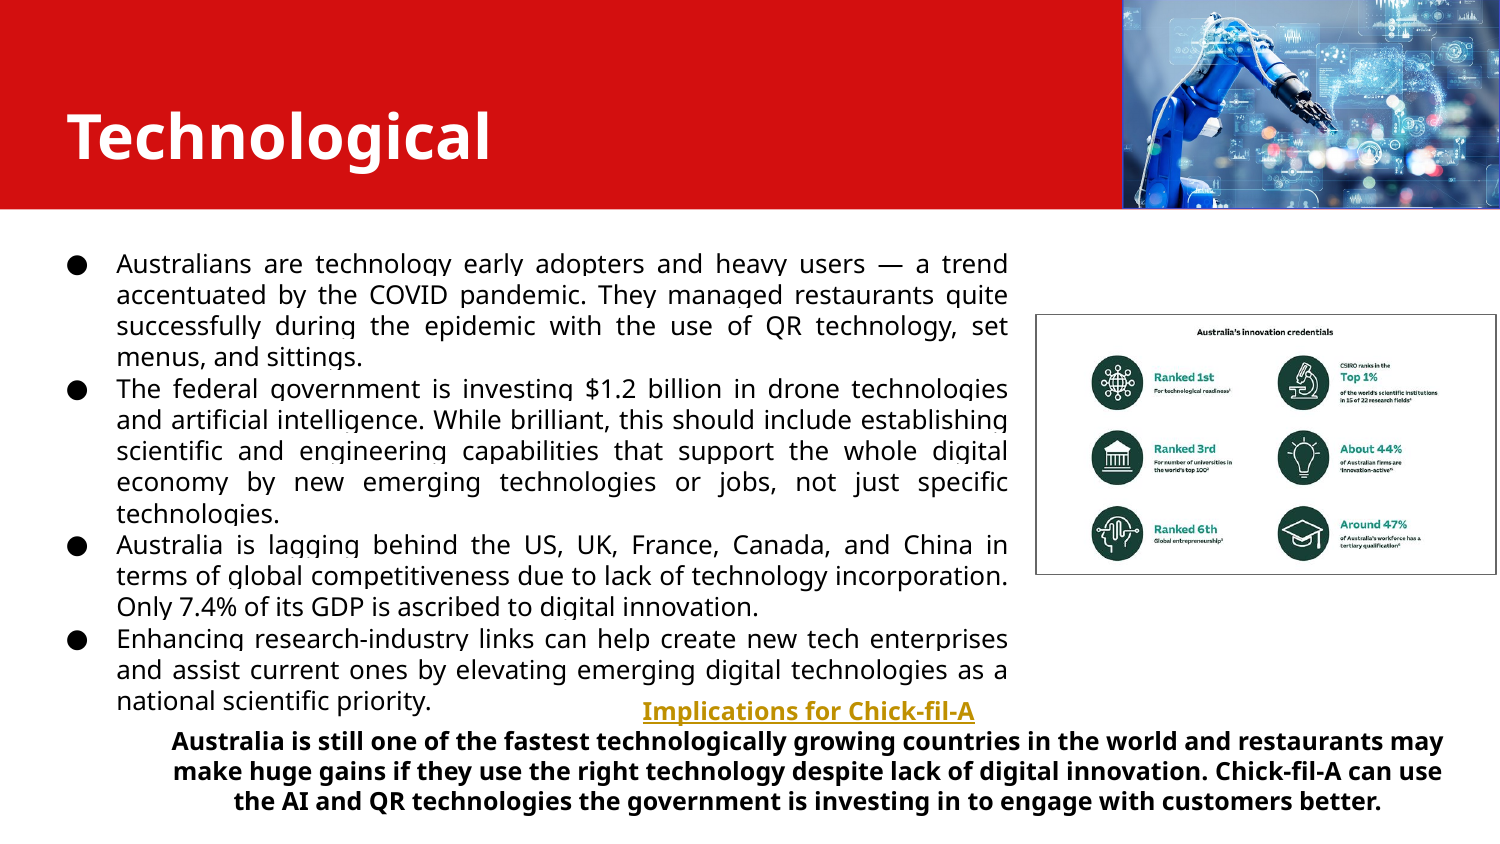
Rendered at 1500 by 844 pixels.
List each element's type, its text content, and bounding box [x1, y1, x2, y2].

text_box Australians are technology early adopters and heavy users — a trend accentuated by the COVID pandemic. They managed restaurants quite successfully during the epidemic with the use of QR technology, set menus, and sittings. The federal government is investing $1.2 billion in drone technologies and artificial intelligence. While brilliant, this should include establishing scientific and engineering capabilities that support the whole digital economy by new emerging technologies or jobs, not just specific technologies. Australia is lagging behind the US, UK, France, Canada, and China in terms of global competitiveness due to lack of technology incorporation. Only 7.4% of its GDP is ascribed to digital innovation. Enhancing research-industry links can help create new tech enterprises and assist current ones by elevating emerging digital technologies as a national scientific priority. [26, 232, 1025, 731]
picture [1122, 0, 1500, 209]
picture [1036, 314, 1496, 574]
text_box Implications for Chick-fil-A Australia is still one of the fastest technologically growing countries in the world and restaurants may make huge gains if they use the right technology despite lack of digital innovation. Chick-fil-A can use the AI and QR technologies the government is investing in to engage with customers better. [72, 680, 1471, 830]
title Technological [51, 82, 1117, 185]
